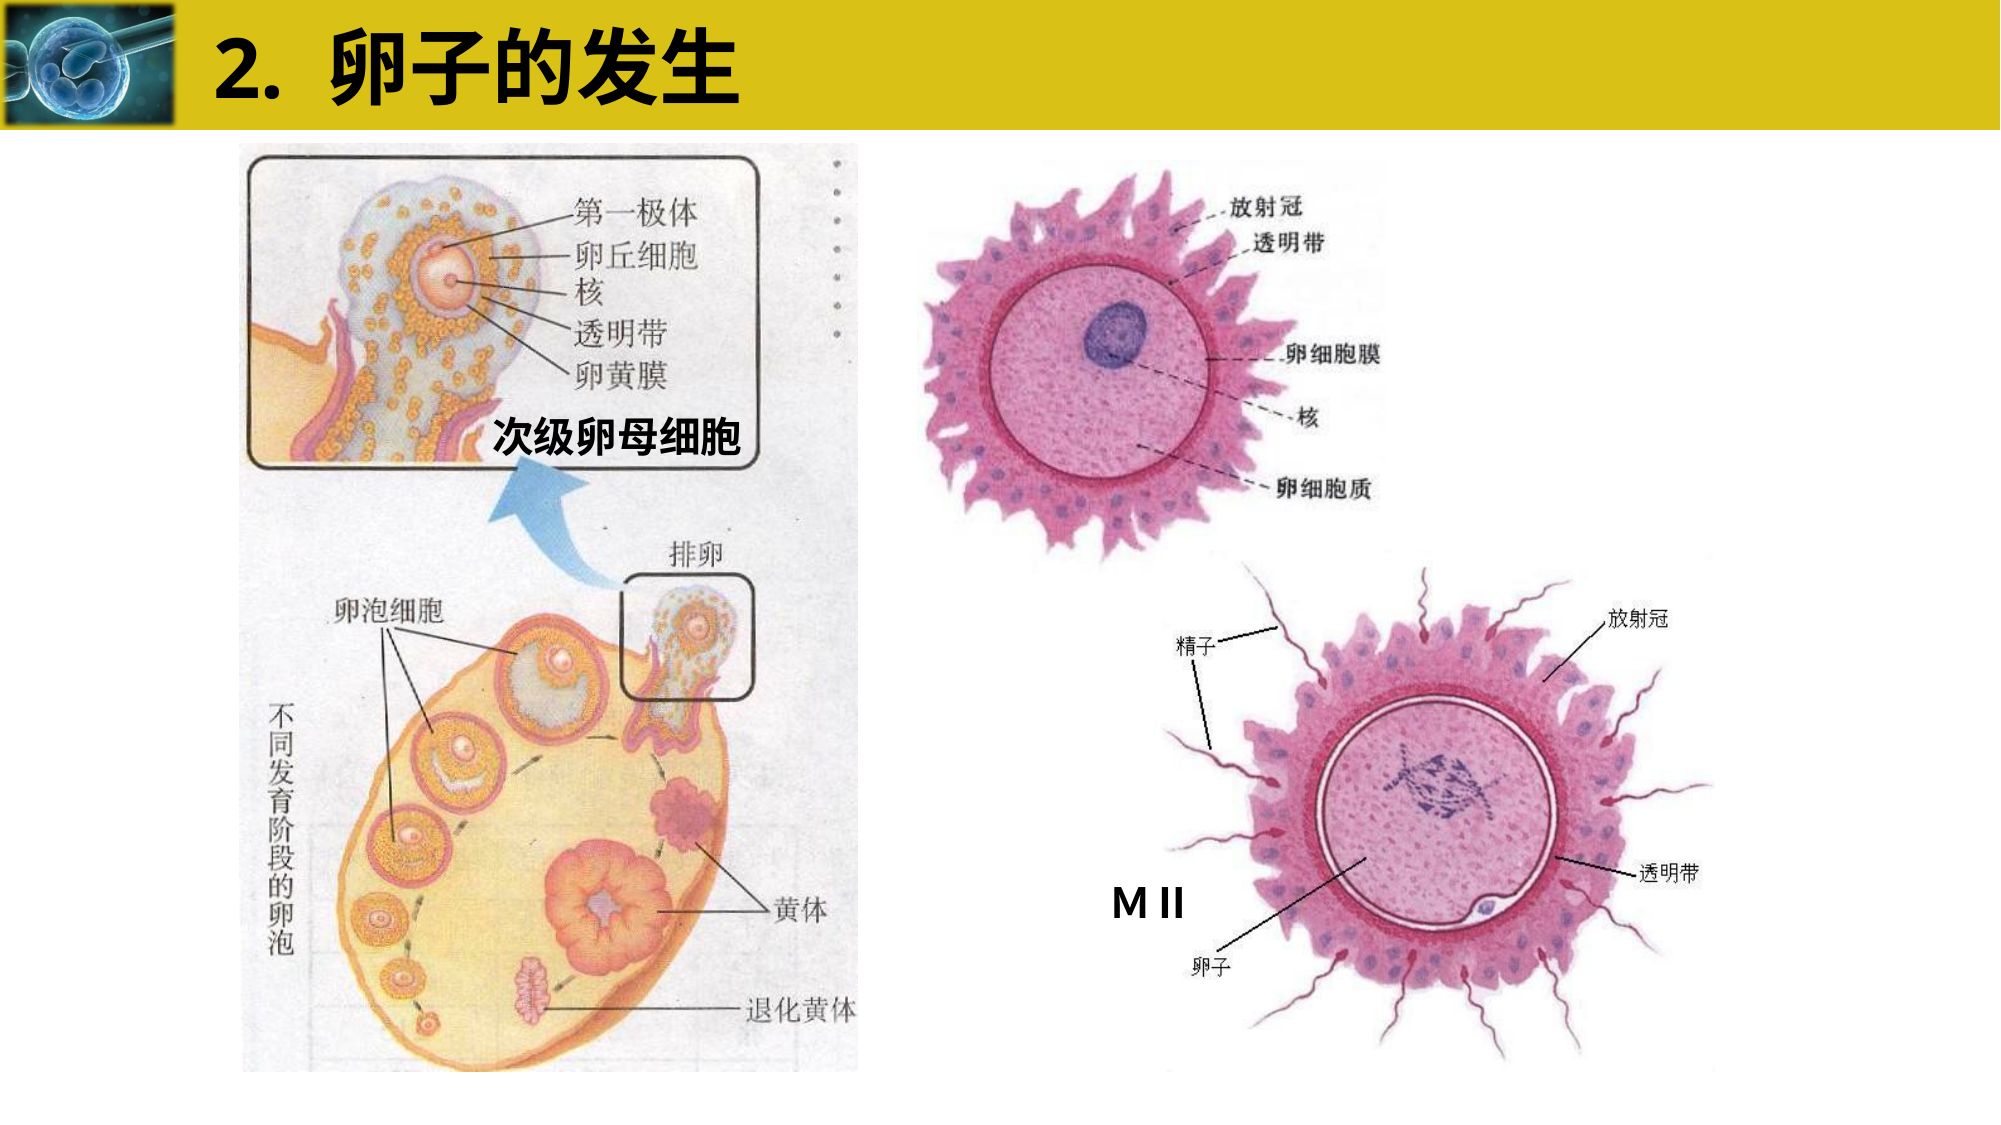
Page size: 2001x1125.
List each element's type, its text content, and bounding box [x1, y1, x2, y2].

picture [917, 160, 1715, 1072]
text_box ＭⅡ [1094, 869, 1153, 935]
picture [8, 8, 171, 122]
picture [239, 143, 858, 1072]
title 2. 卵子的发生 [198, 17, 1024, 113]
